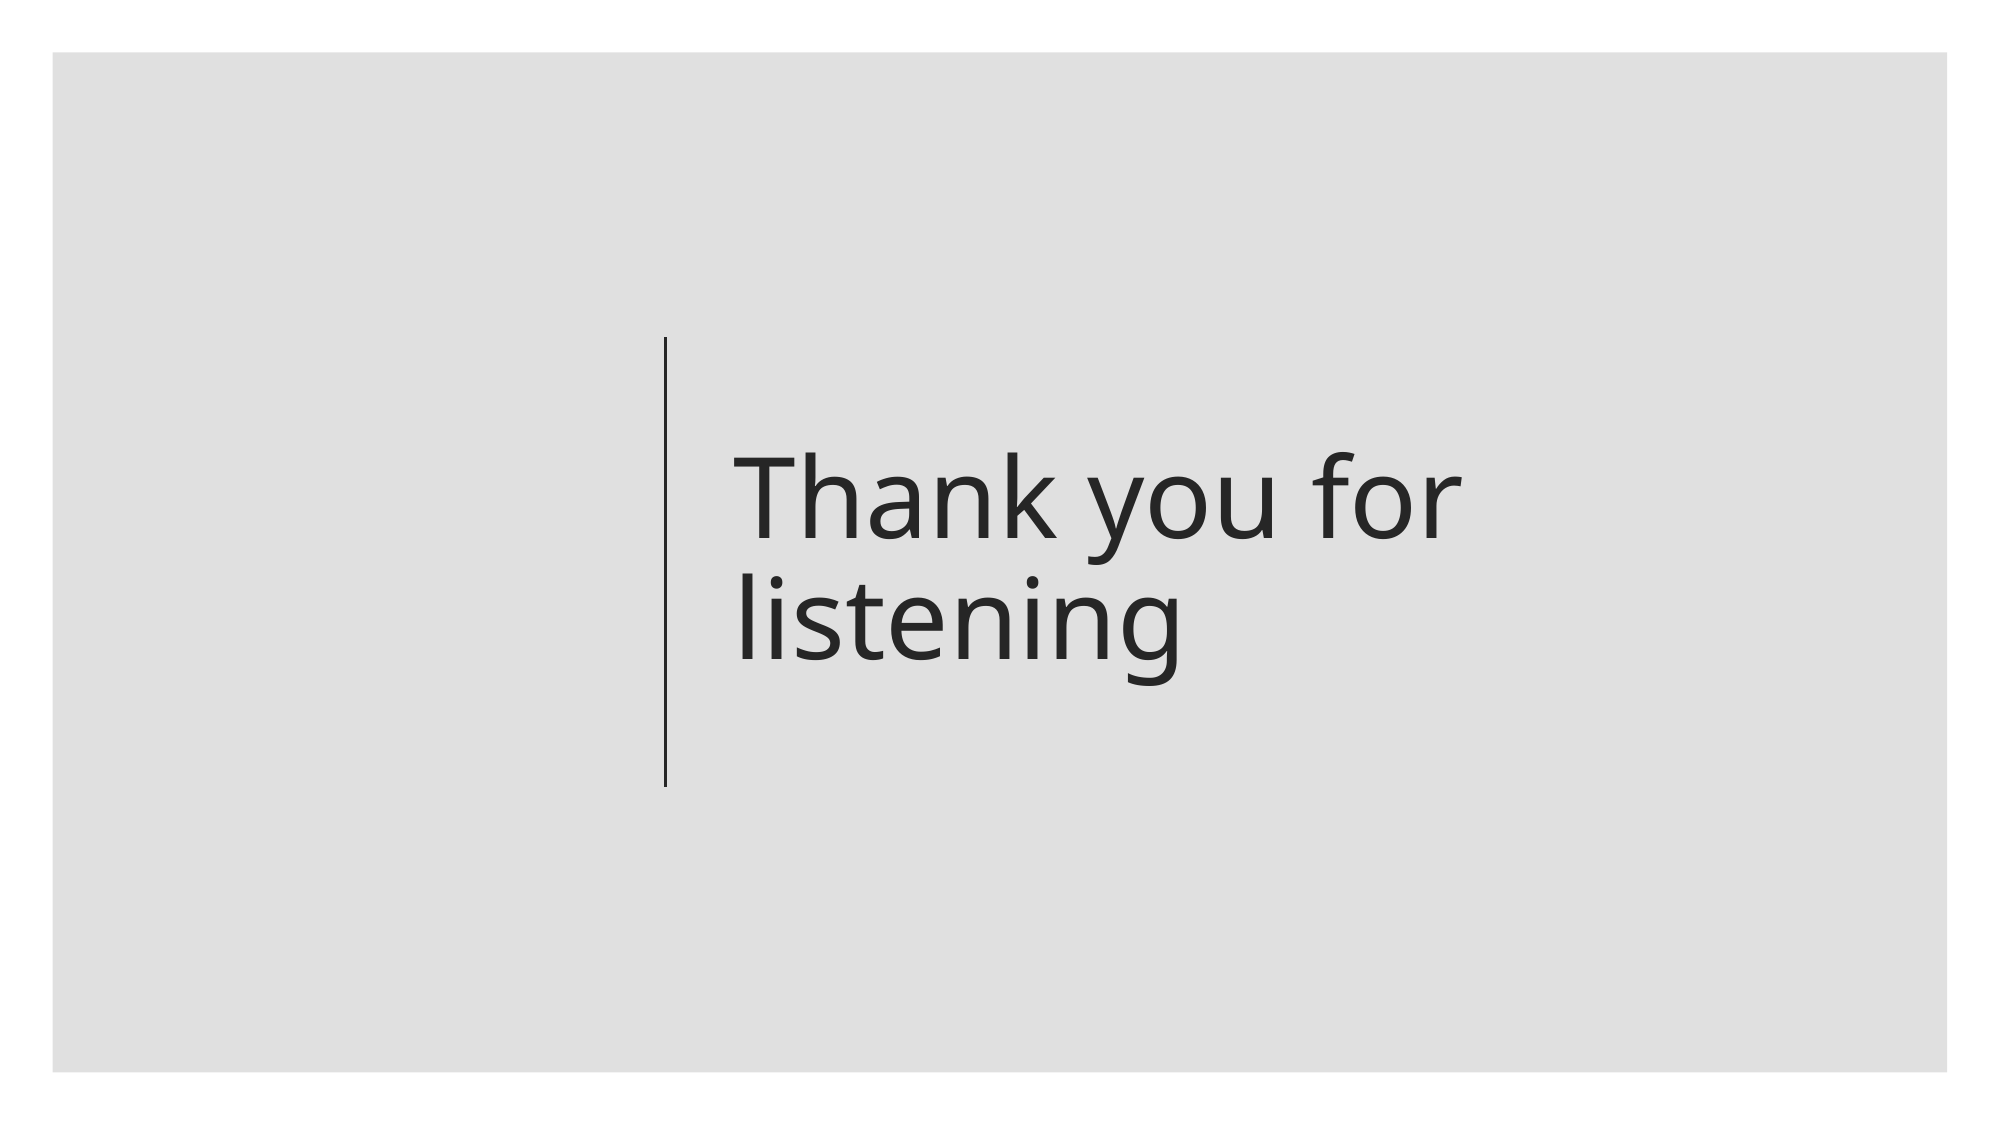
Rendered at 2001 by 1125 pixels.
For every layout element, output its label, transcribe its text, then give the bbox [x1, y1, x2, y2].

text_box Thank you for listening [718, 158, 1829, 967]
text_box [52, 51, 1948, 1073]
